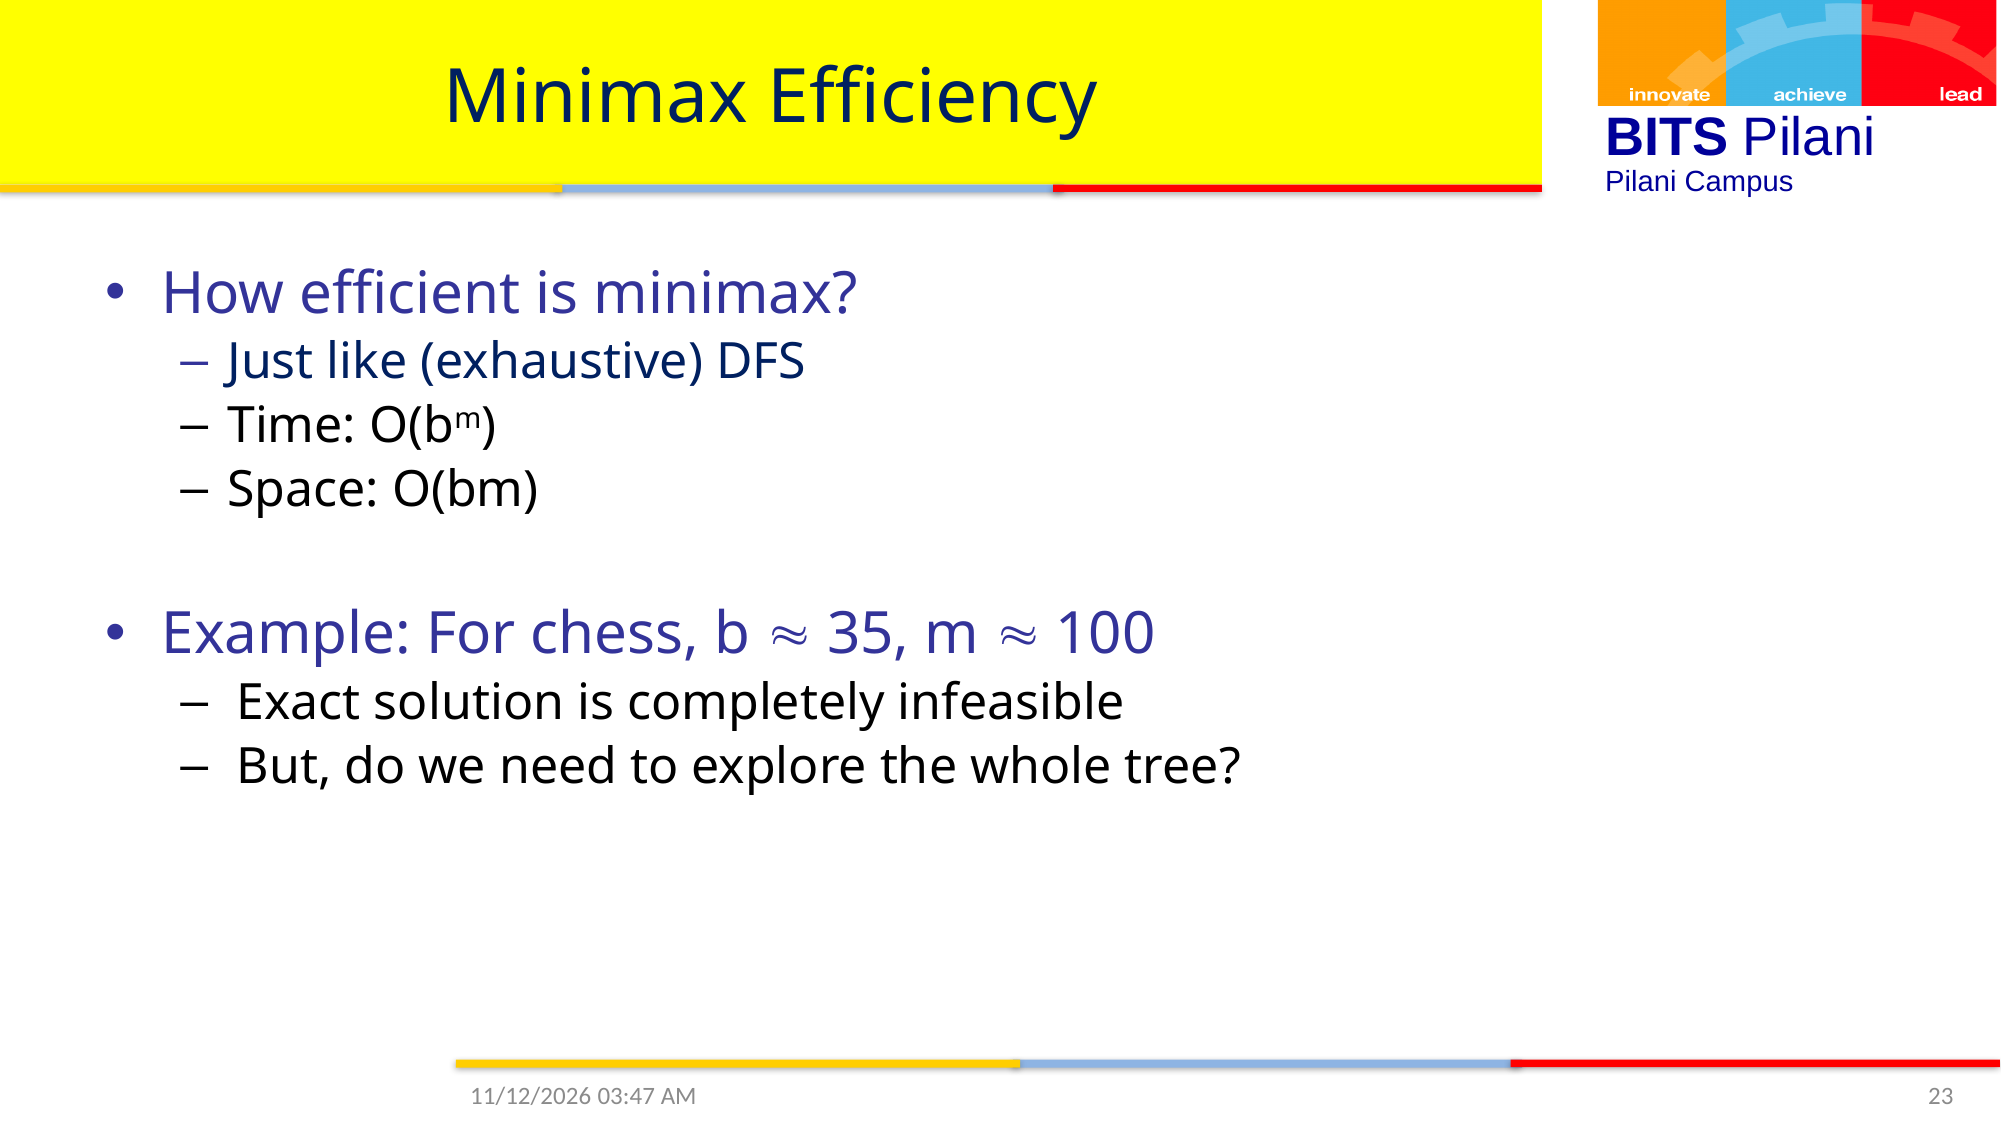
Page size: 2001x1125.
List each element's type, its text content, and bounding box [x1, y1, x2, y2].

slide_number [455, 1065, 922, 1125]
picture [1597, 0, 1997, 106]
title Minimax Efficiency [0, 0, 1543, 185]
slide_number 23 [1749, 1065, 1969, 1125]
list How efficient is minimax? Just like (exhaustive) DFS Time: O(bm) Space: O(bm) Example: For chess, b  35, m  100 Exact solution is completely infeasible But, do we need to explore the whole tree? [90, 255, 1414, 941]
